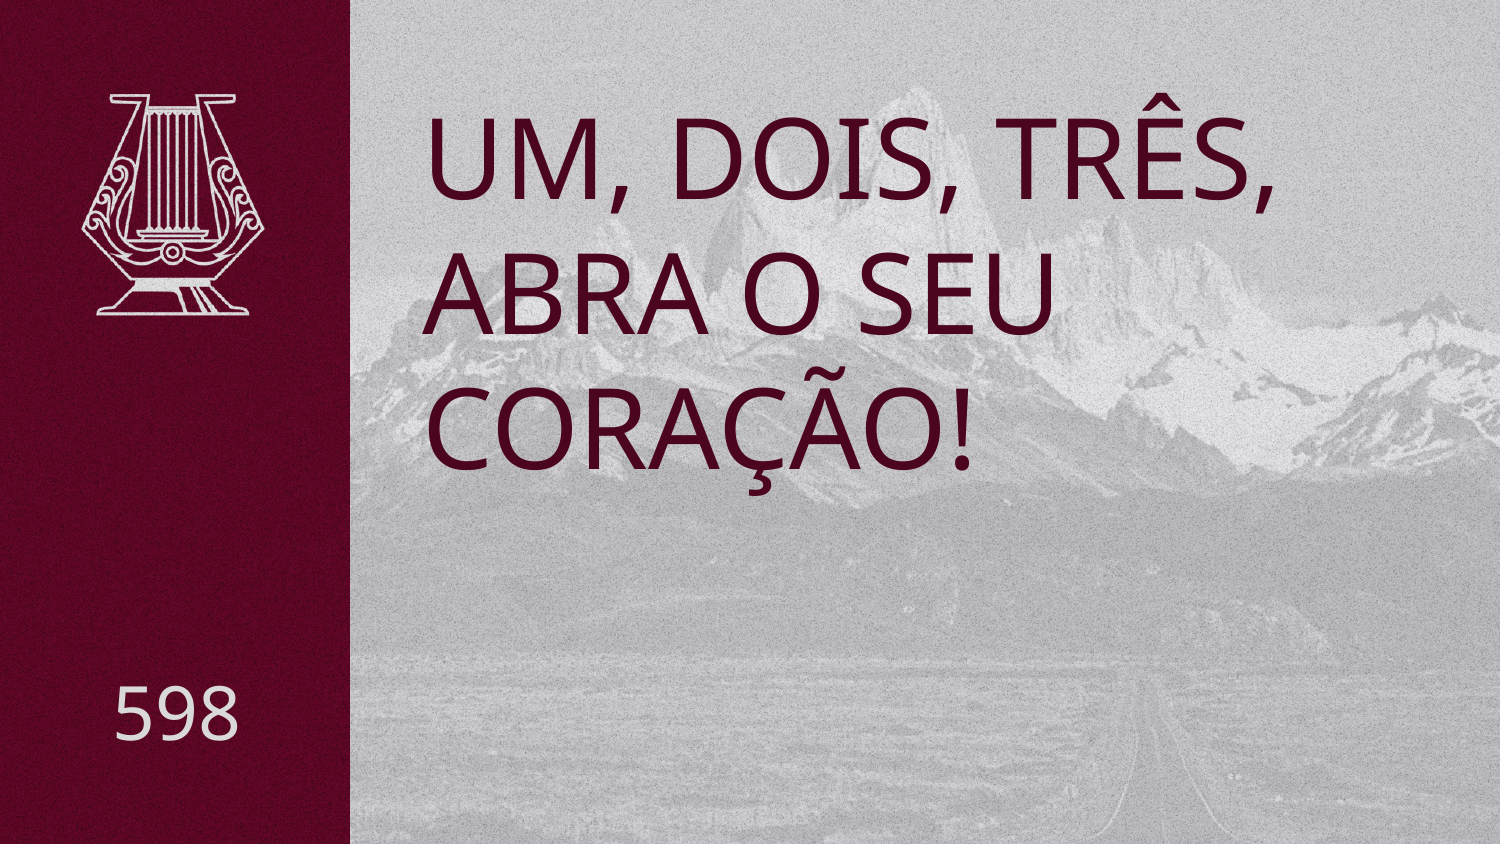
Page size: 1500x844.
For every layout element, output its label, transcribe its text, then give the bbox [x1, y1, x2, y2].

list 598 [76, 658, 278, 765]
title UM, DOIS, TRÊS, ABRA O SEU CORAÇÃO! [407, 79, 1447, 777]
picture [0, 0, 1500, 844]
